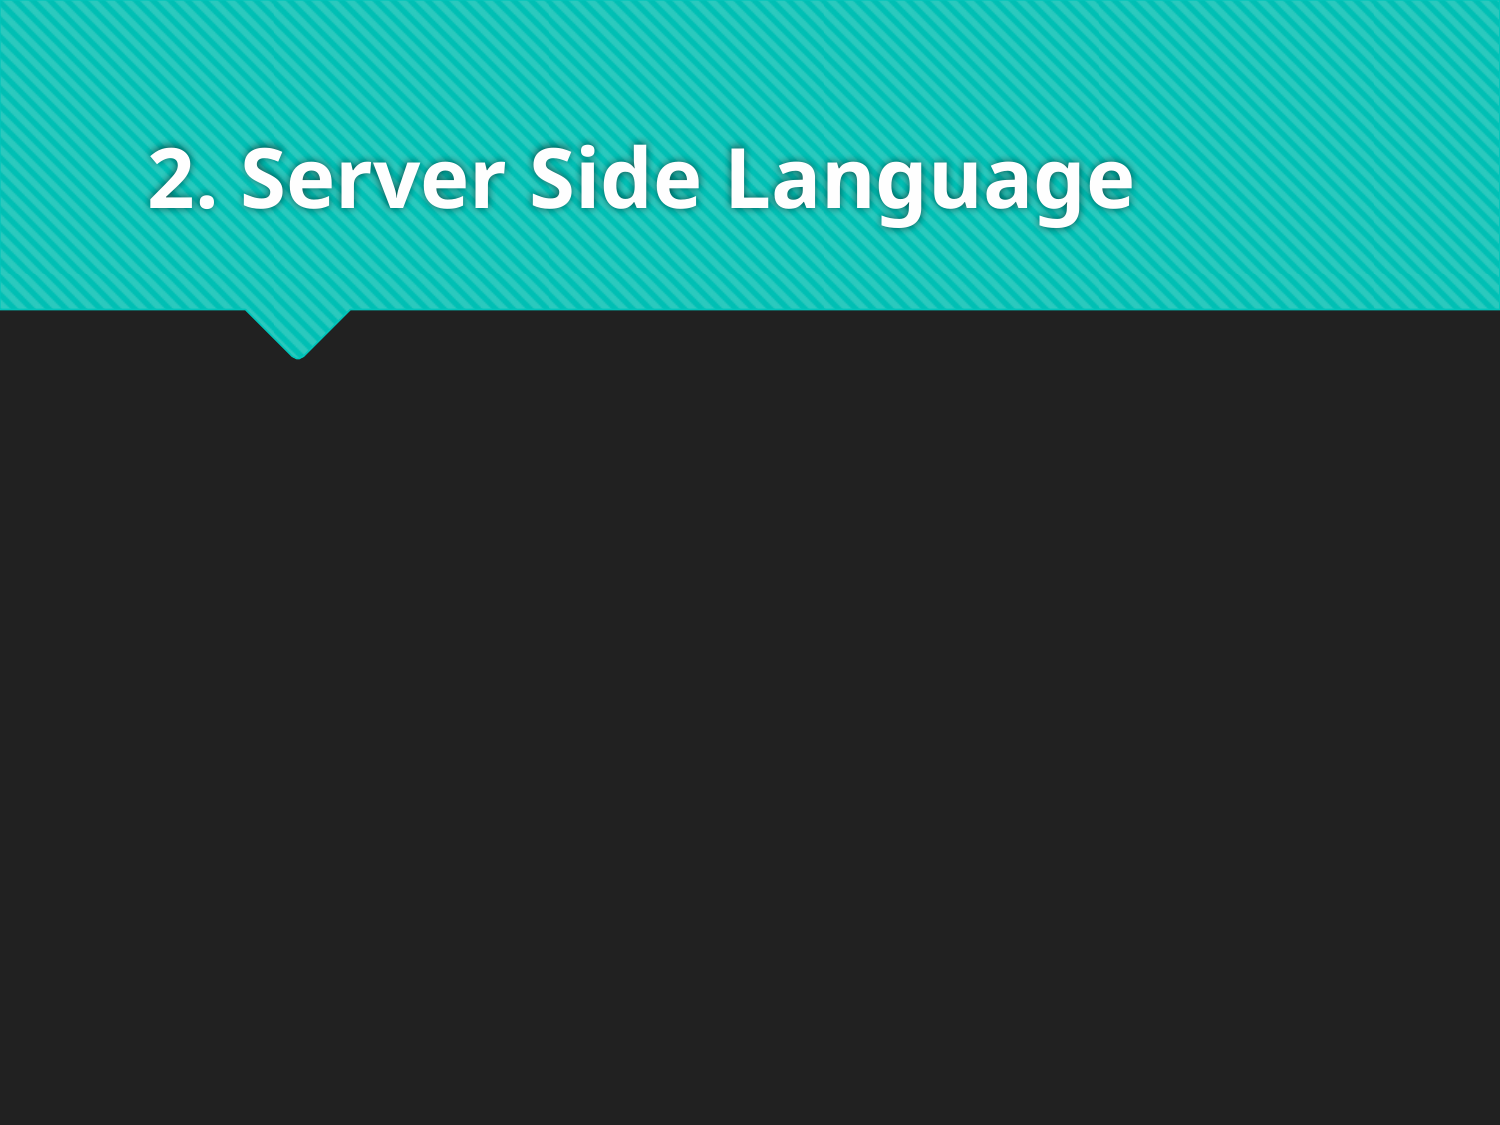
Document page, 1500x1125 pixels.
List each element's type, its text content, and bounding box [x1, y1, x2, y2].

title 2. Server Side Language [132, 73, 1368, 233]
